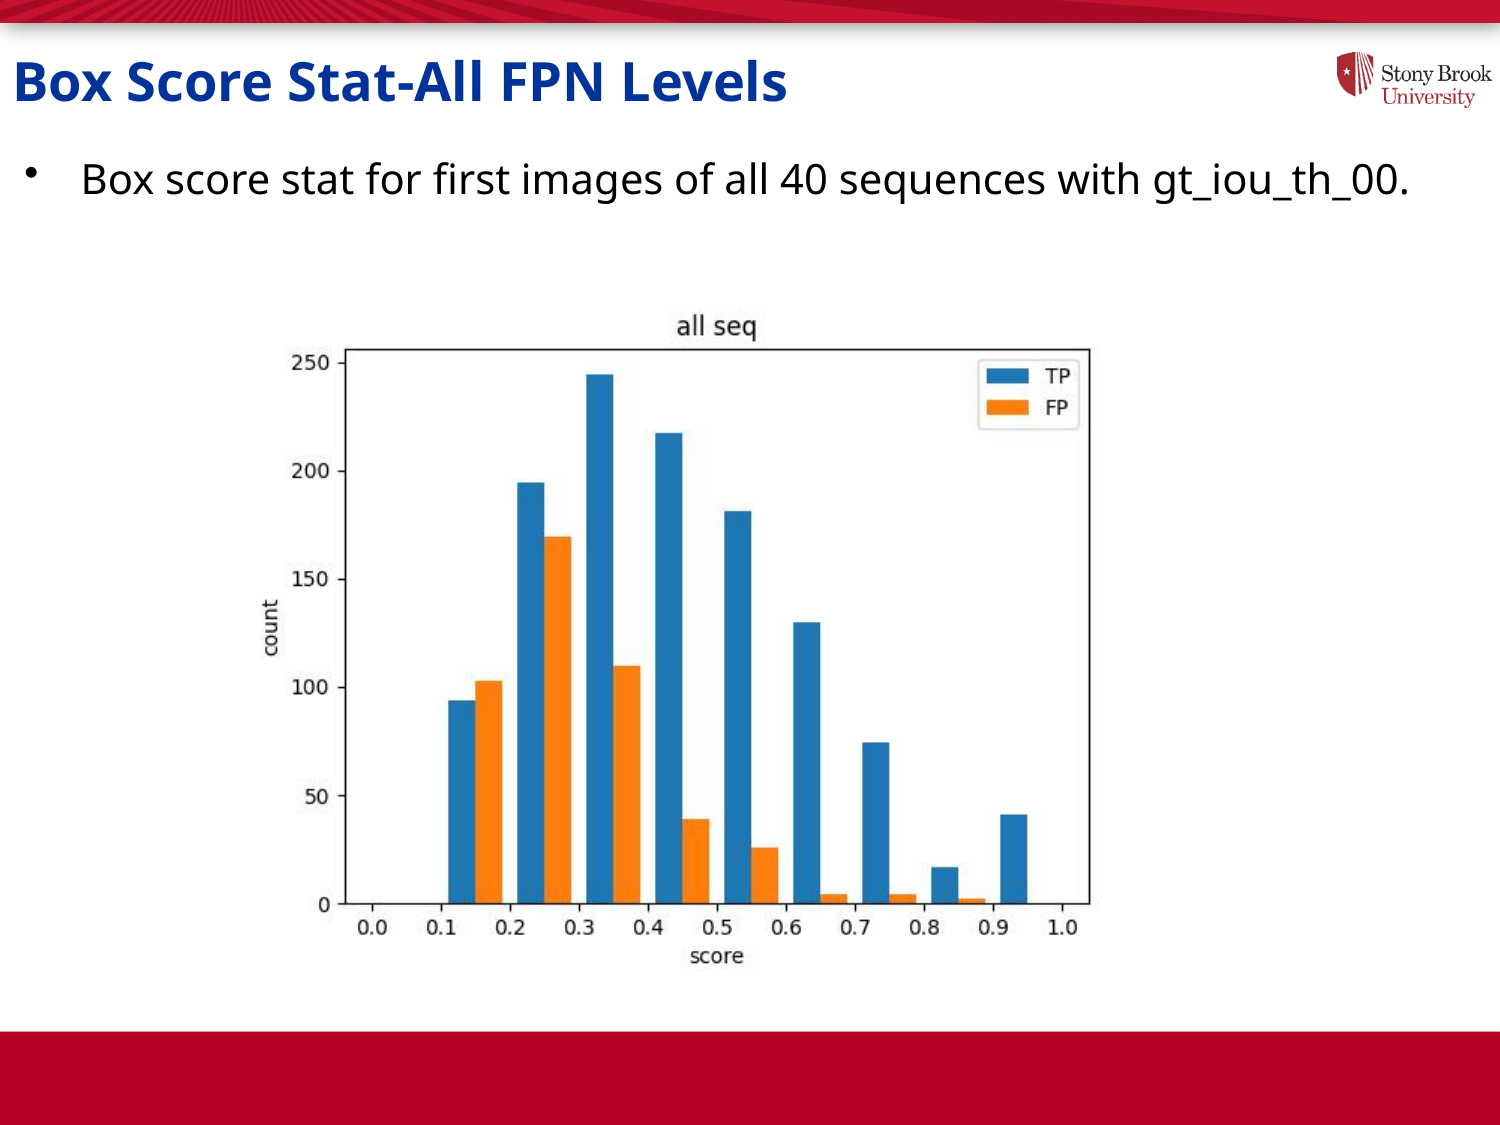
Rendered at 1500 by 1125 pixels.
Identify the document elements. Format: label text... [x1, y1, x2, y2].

picture [1479, 52, 1492, 108]
picture [224, 262, 1186, 983]
picture [0, 0, 1500, 23]
list Box score stat for first images of all 40 sequences with gt_iou_th_00. [24, 152, 1479, 951]
title Box Score Stat-All FPN Levels [12, 27, 1479, 146]
